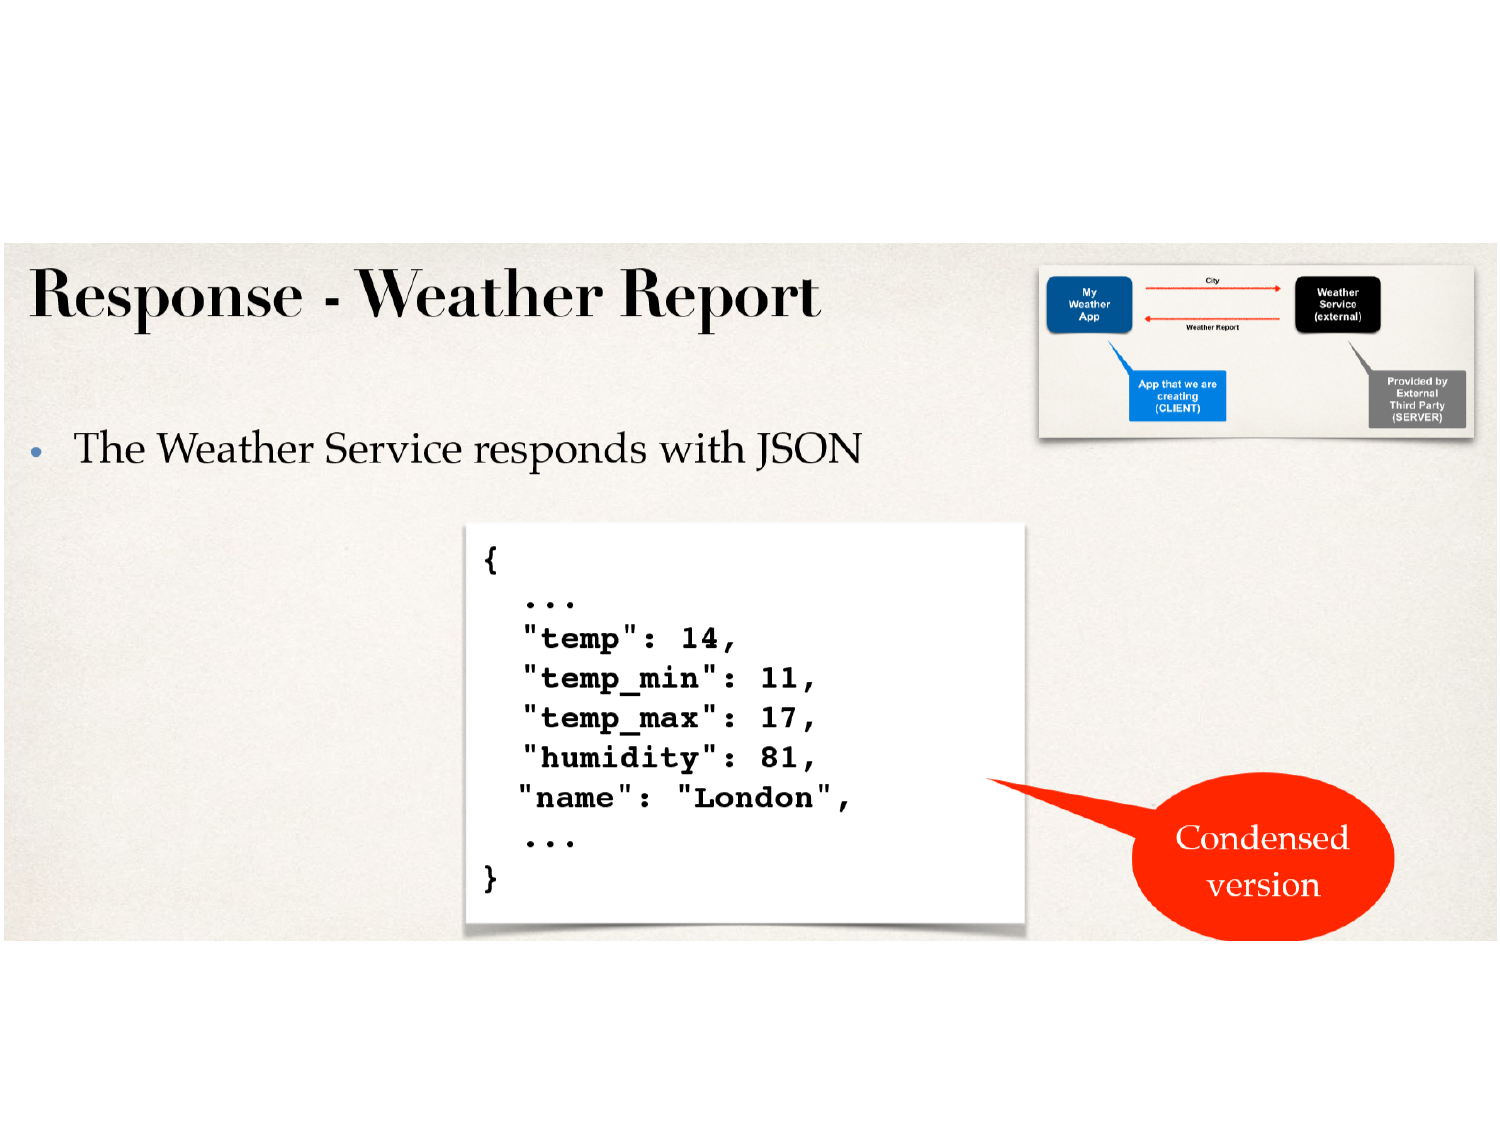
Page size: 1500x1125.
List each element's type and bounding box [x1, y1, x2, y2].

picture [4, 243, 1497, 941]
